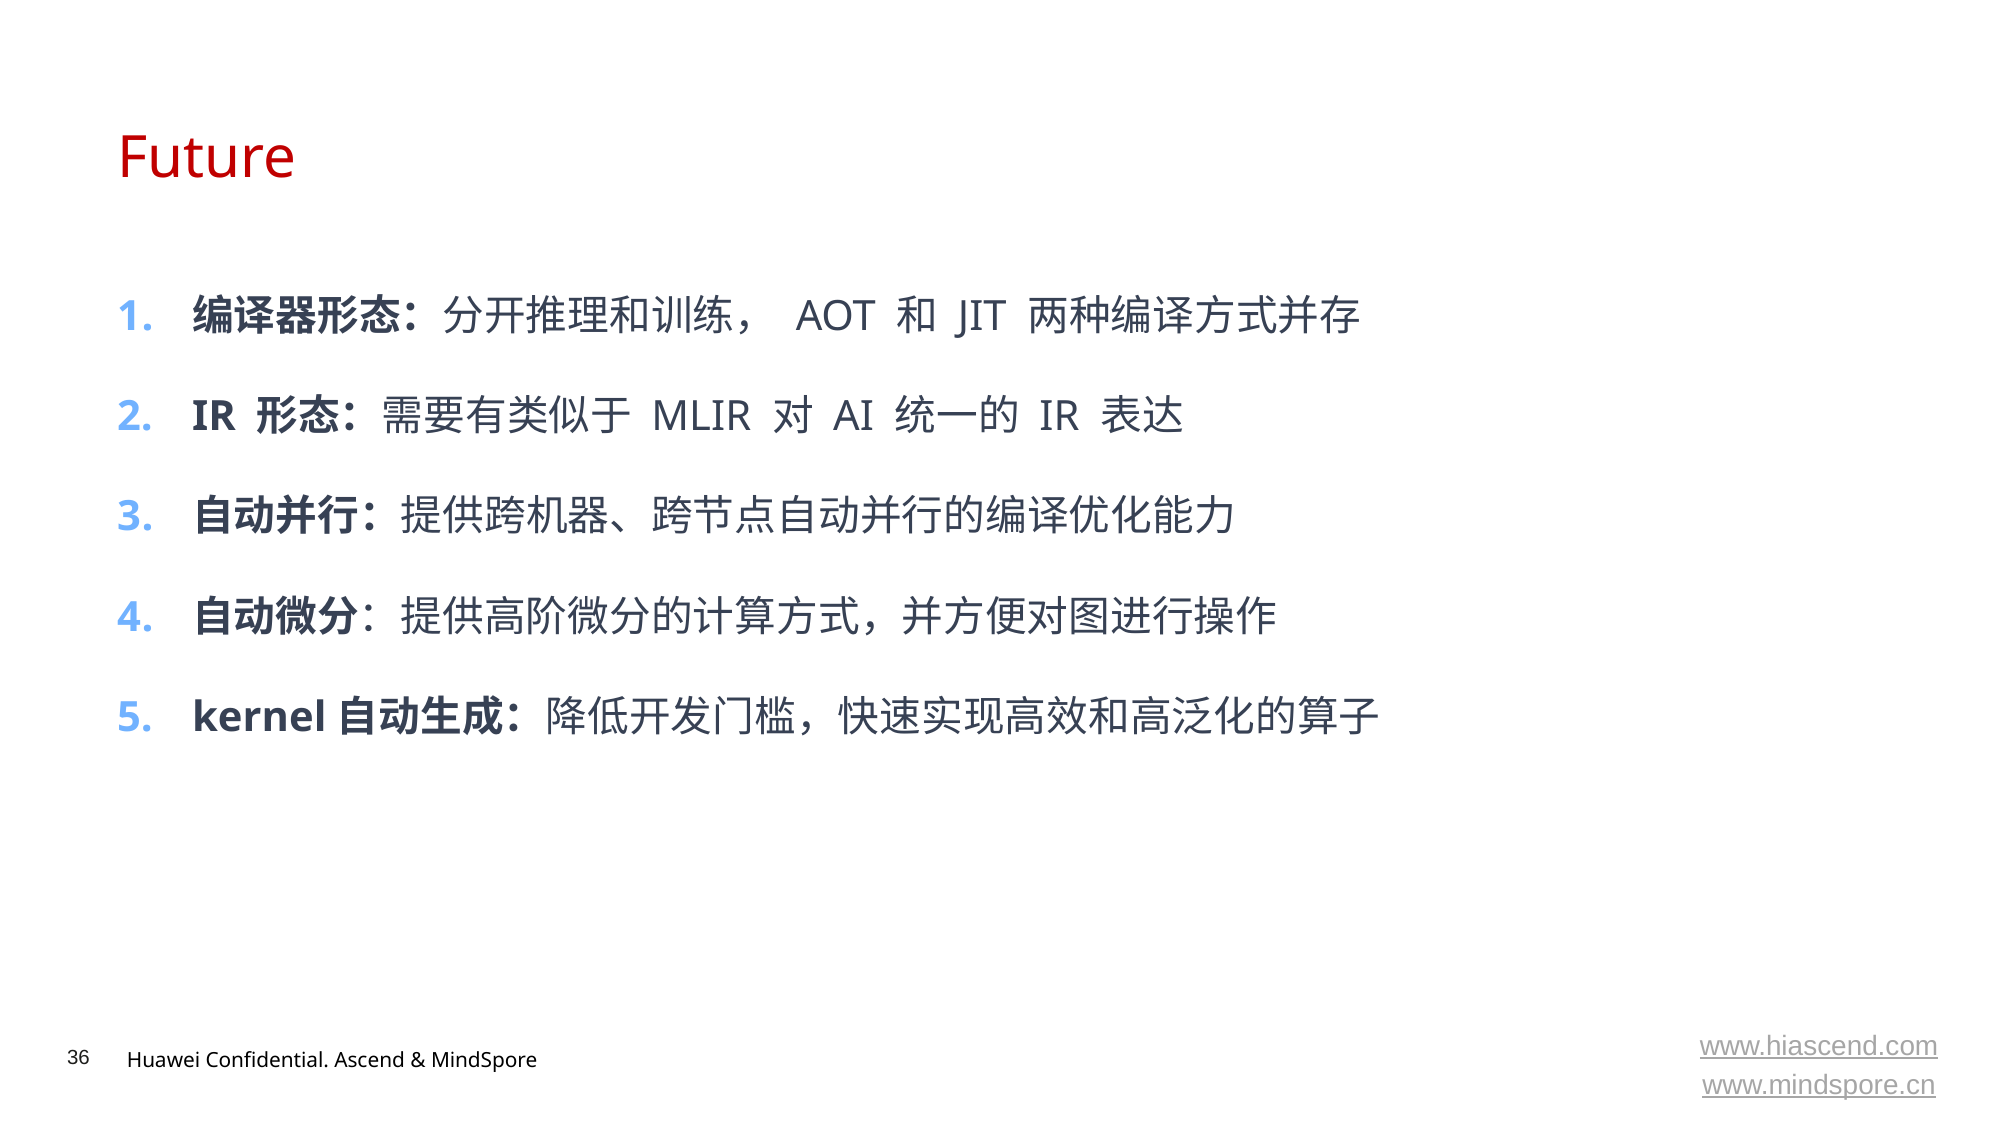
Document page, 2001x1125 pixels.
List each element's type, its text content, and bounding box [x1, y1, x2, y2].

title Future [102, 111, 1901, 209]
list 编译器形态：分开推理和训练， AOT 和 JIT 两种编译方式并存 IR 形态：需要有类似于 MLIR 对 AI 统一的 IR 表达 自动并行：提供跨机器、跨节点自动并行的编译优化能力 自动微分：提供高阶微分的计算方式，并方便对图进行操作 kernel自动生成：降低开发门槛，快速实现高效和高泛化的算子 [102, 231, 1901, 988]
